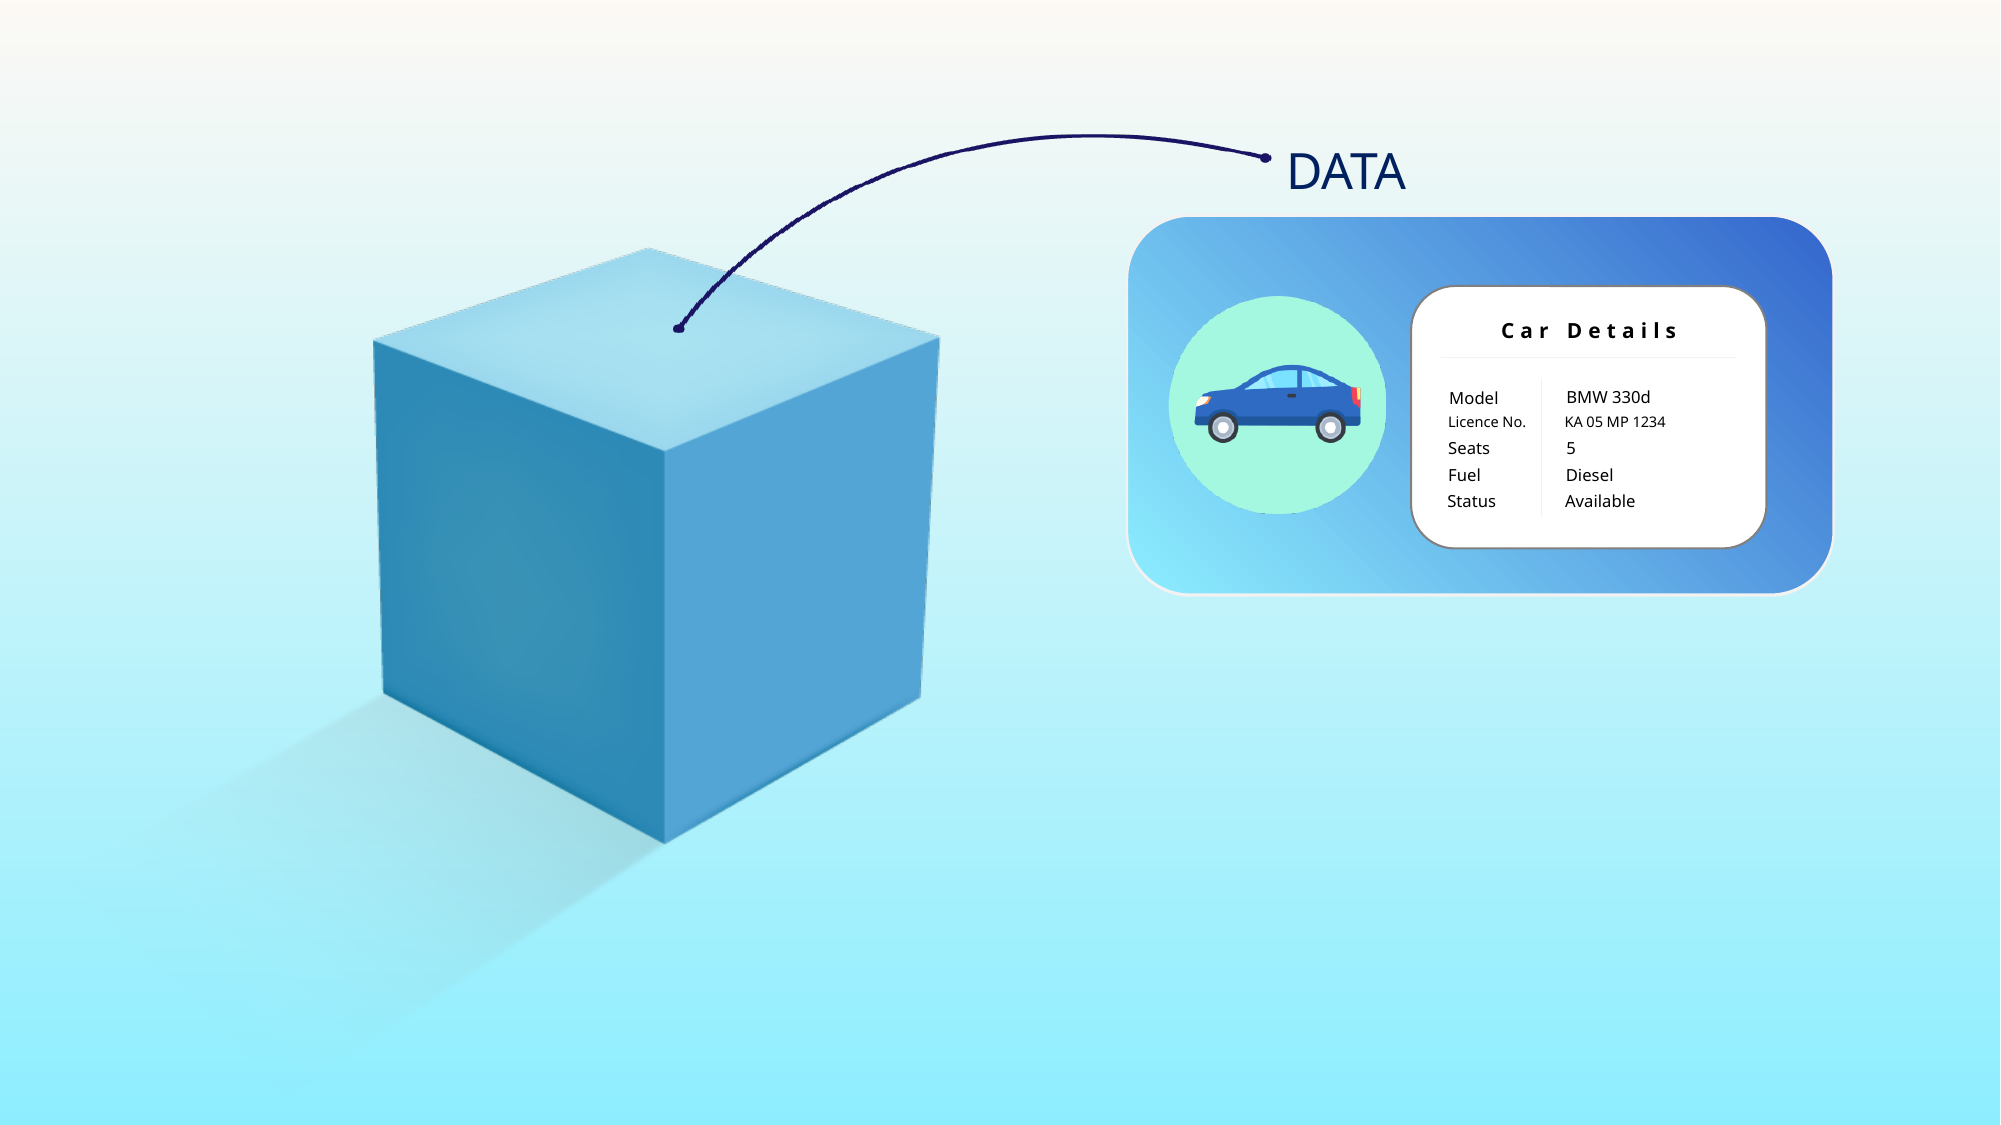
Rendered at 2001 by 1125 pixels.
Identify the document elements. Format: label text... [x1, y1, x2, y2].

picture [0, 0, 1354, 1125]
text_box DATA [1354, 132, 1463, 207]
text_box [1127, 215, 1834, 595]
